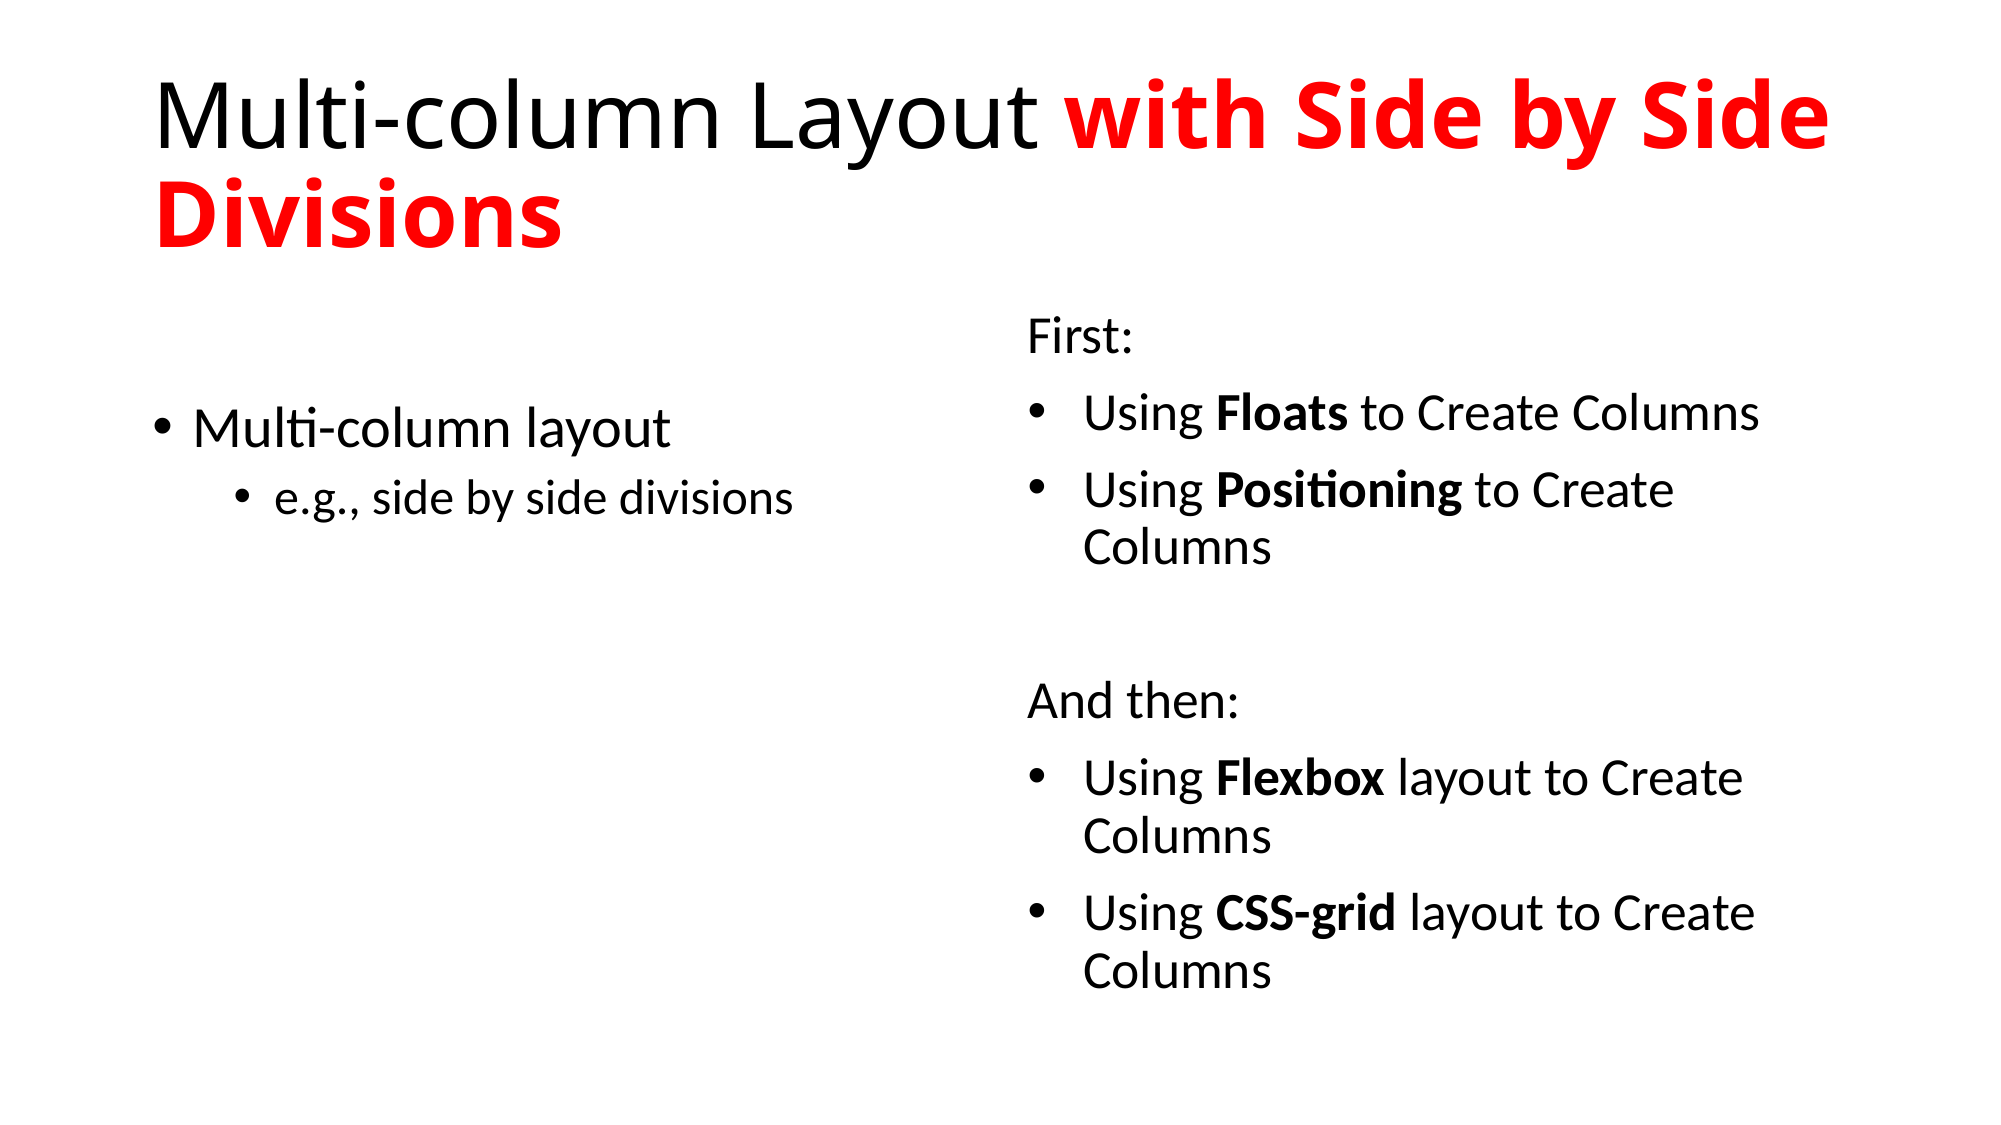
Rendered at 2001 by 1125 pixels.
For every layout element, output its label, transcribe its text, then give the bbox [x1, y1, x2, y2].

title Multi-column Layout with Side by Side Divisions [137, 59, 1863, 278]
list First: Using Floats to Create Columns Using Positioning to Create Columns And then: Using Flexbox layout to Create Columns Using CSS-grid layout to Create Columns [1012, 299, 1863, 1014]
list Multi-column layout e.g., side by side divisions [137, 299, 988, 1014]
